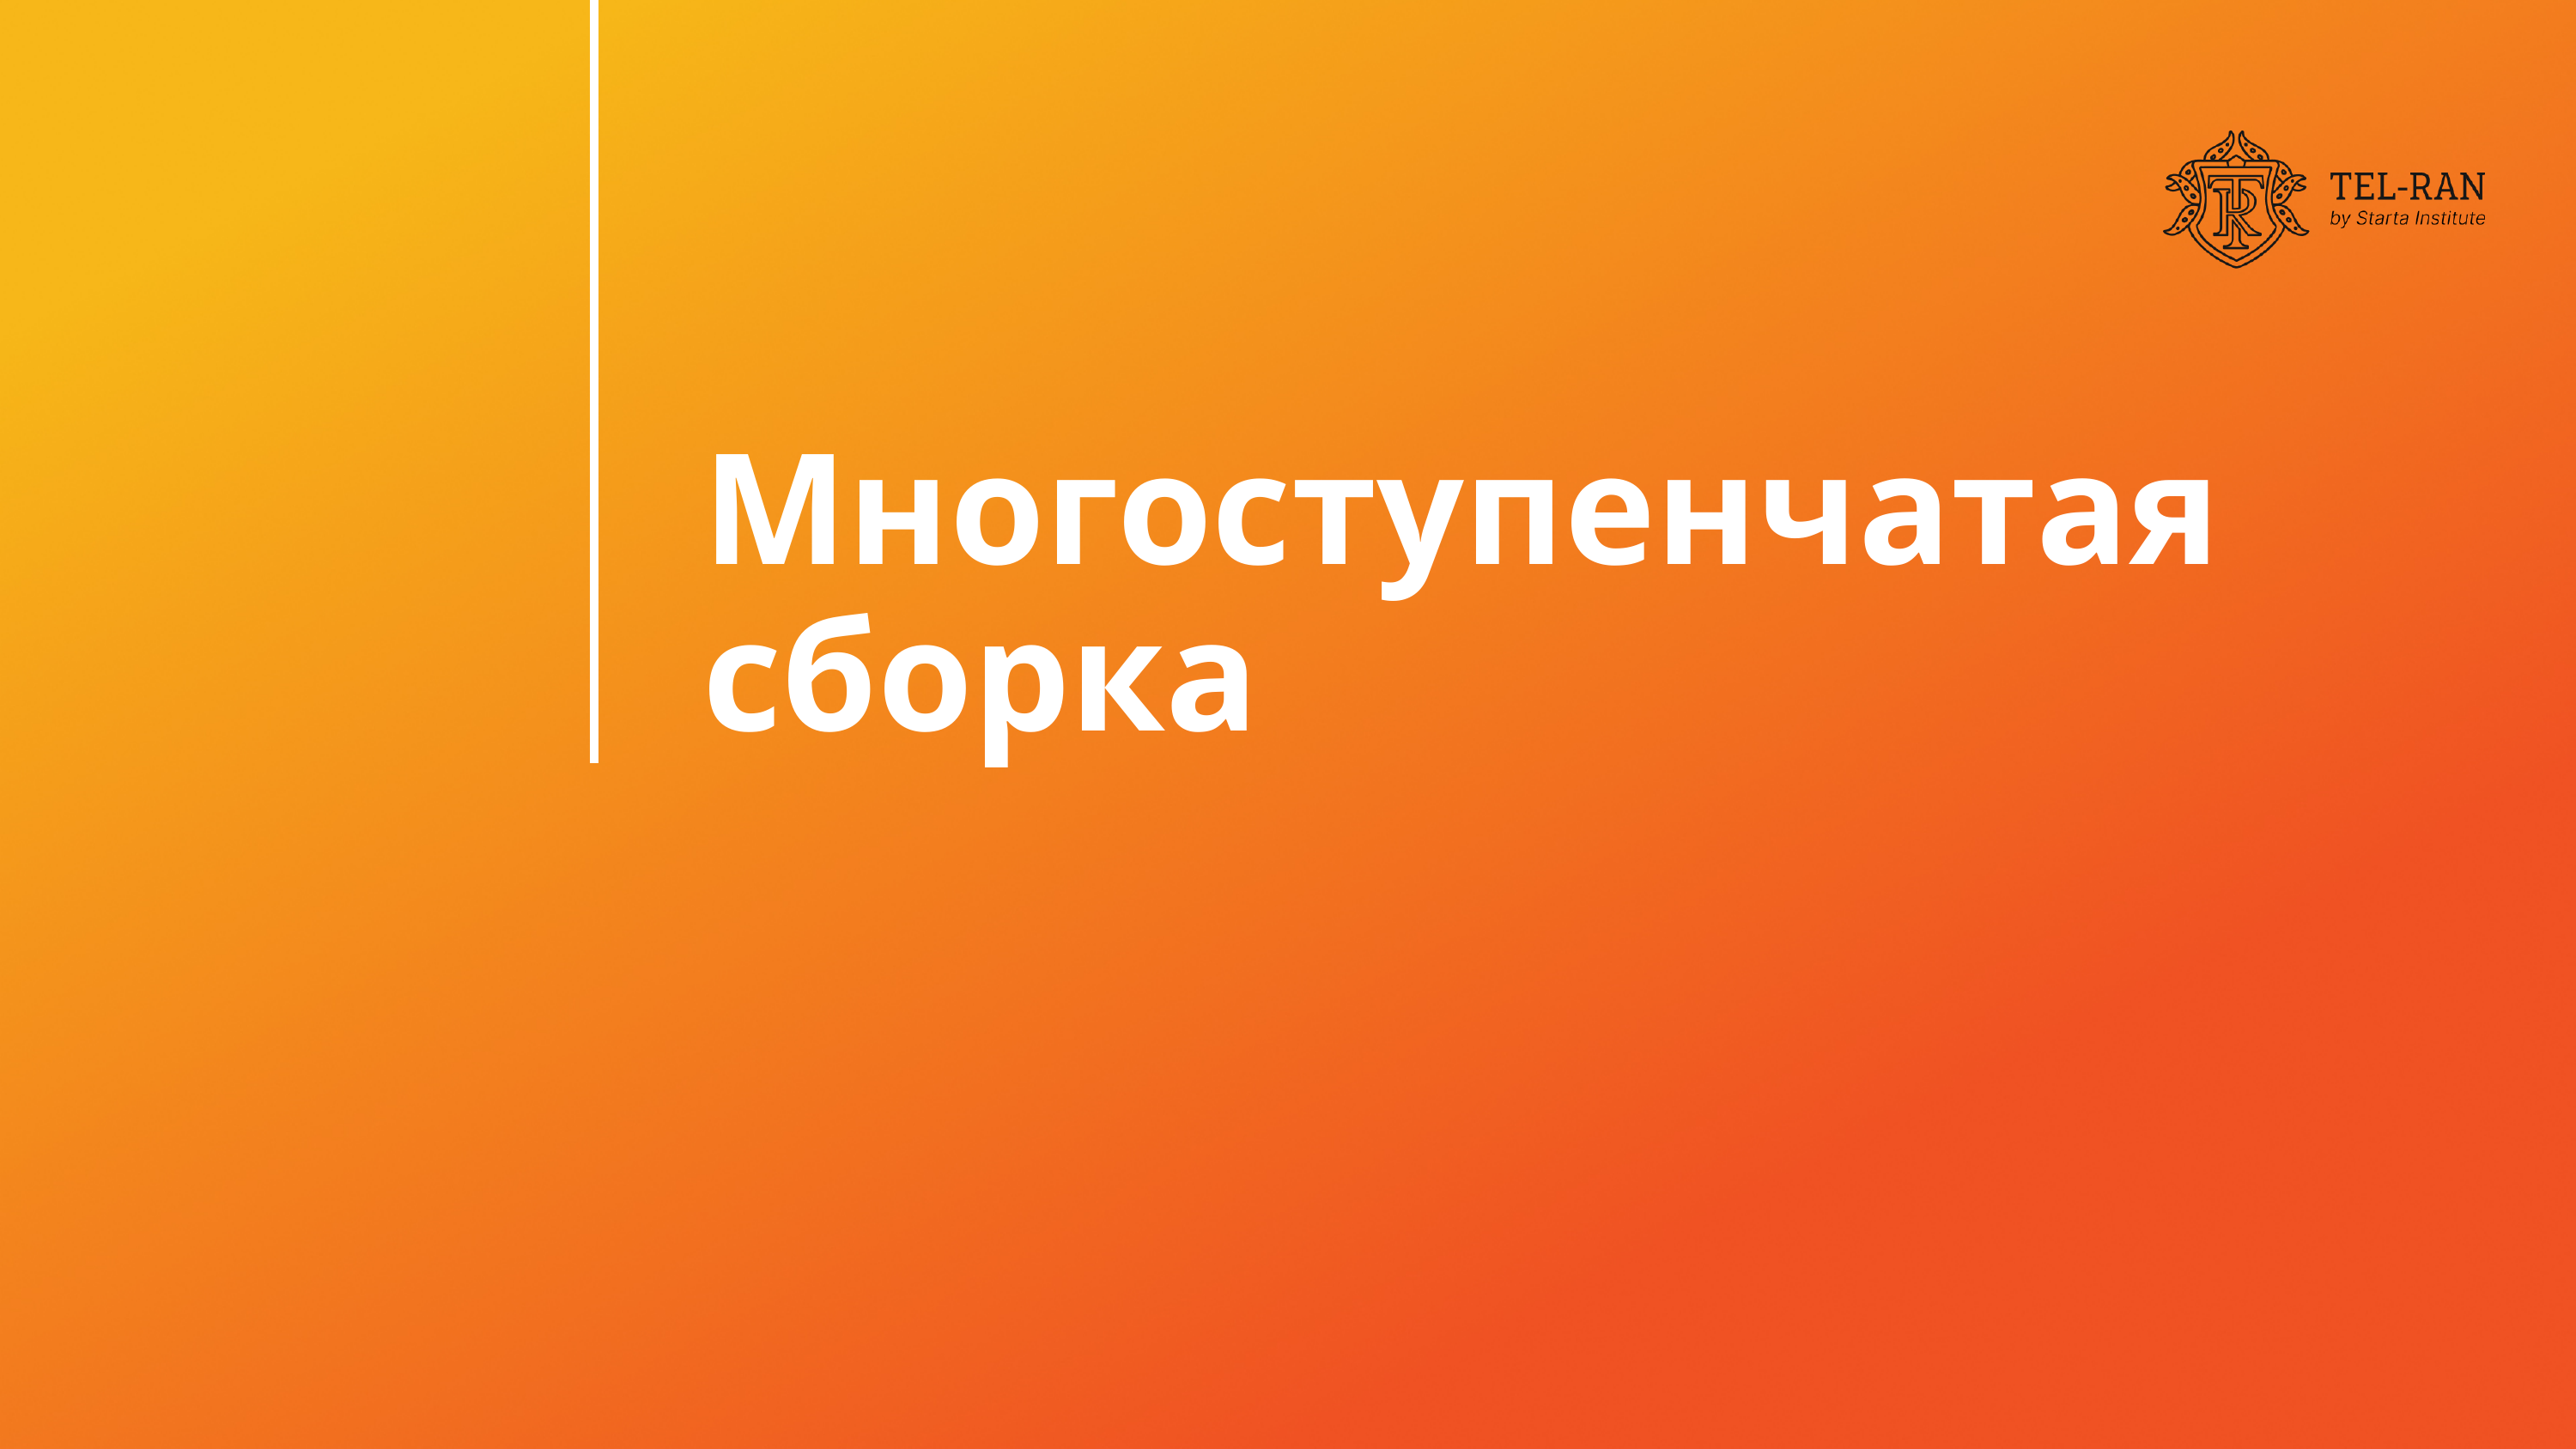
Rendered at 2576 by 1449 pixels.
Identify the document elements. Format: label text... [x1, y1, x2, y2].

text_box Многоступенчатая сборка [702, 357, 2339, 1005]
picture [0, 0, 2576, 1449]
